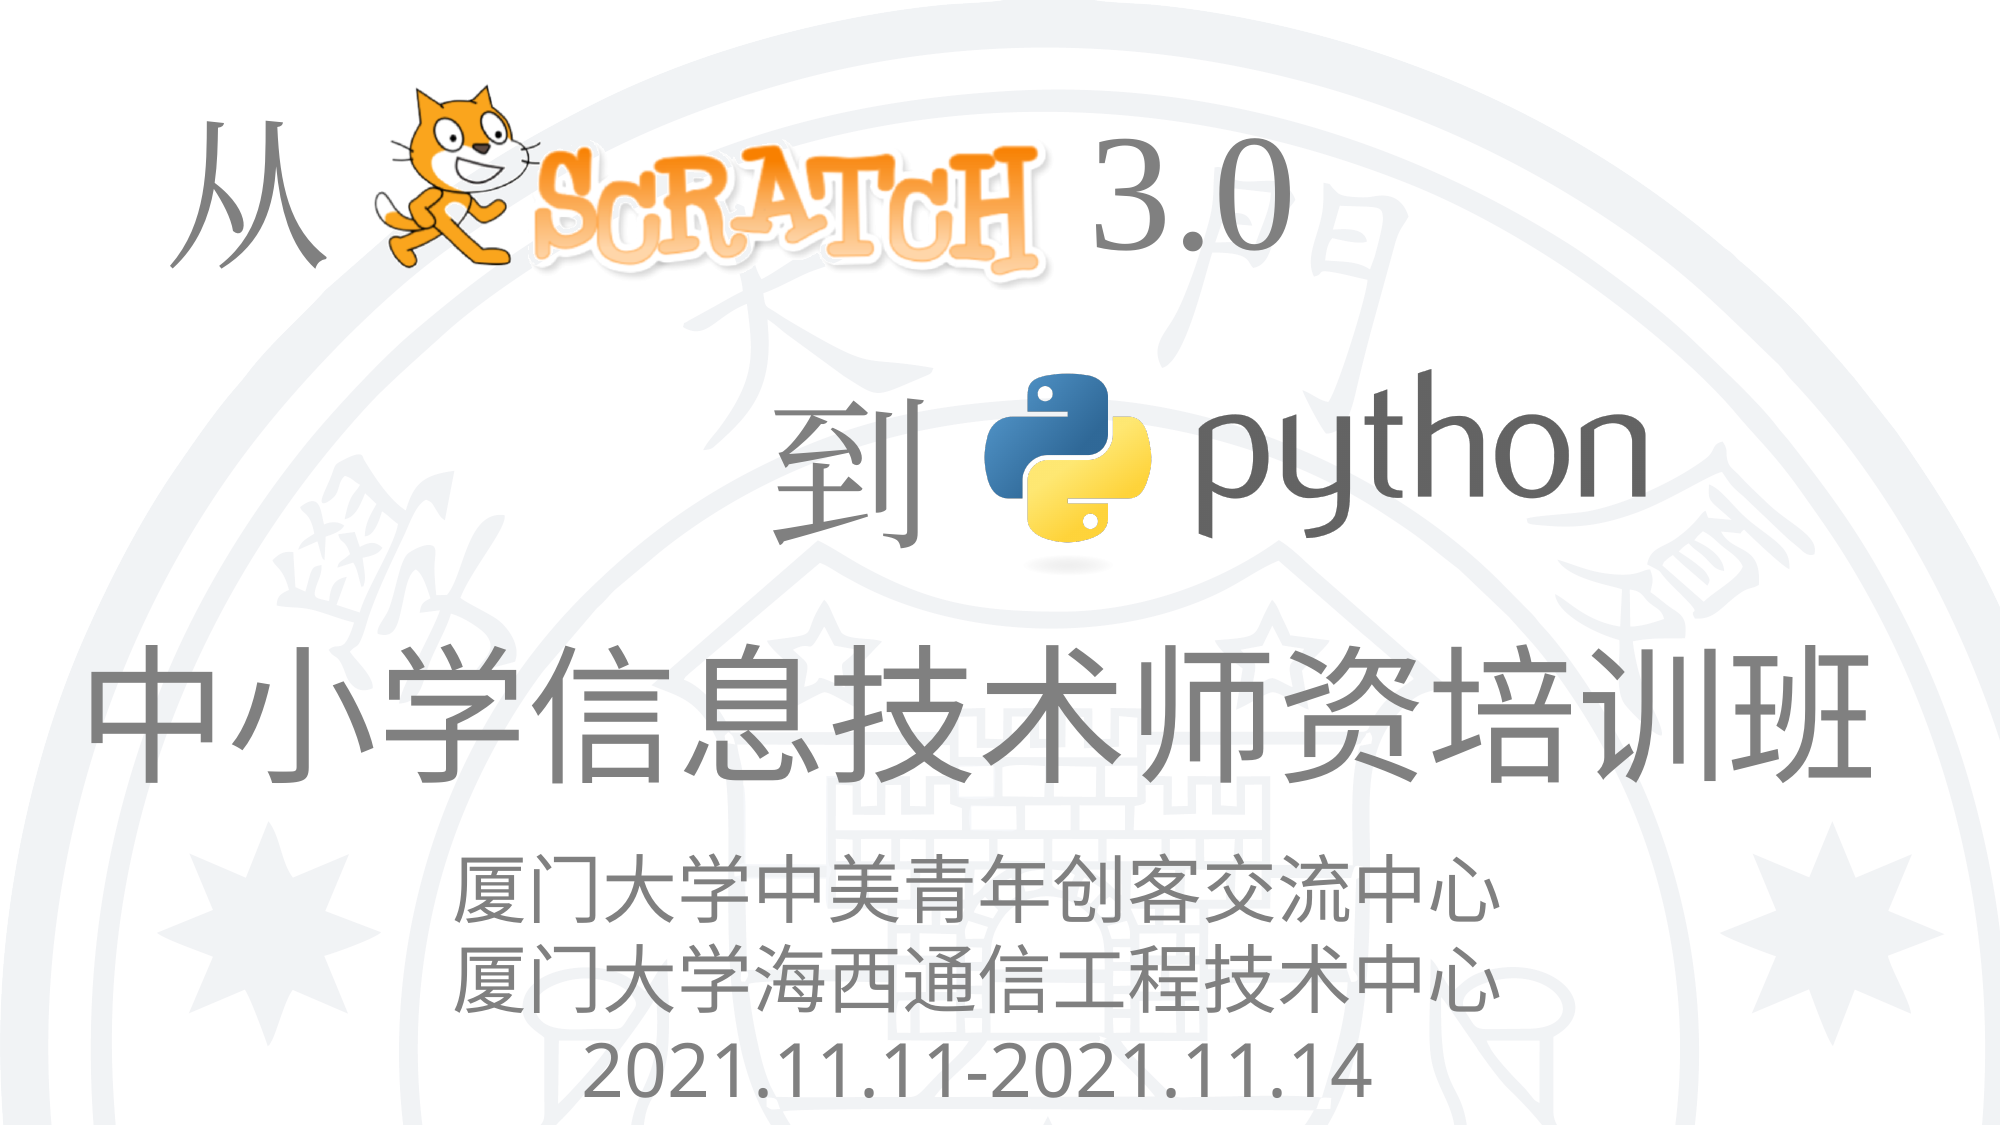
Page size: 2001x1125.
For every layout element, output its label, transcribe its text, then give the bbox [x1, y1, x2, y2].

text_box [149, 75, 1661, 581]
text_box 厦门大学中美青年创客交流中心 厦门大学海西通信工程技术中心 2021.11.11-2021.11.14 [94, 834, 1861, 1120]
text_box 中小学信息技术师资培训班 [62, 614, 1893, 810]
